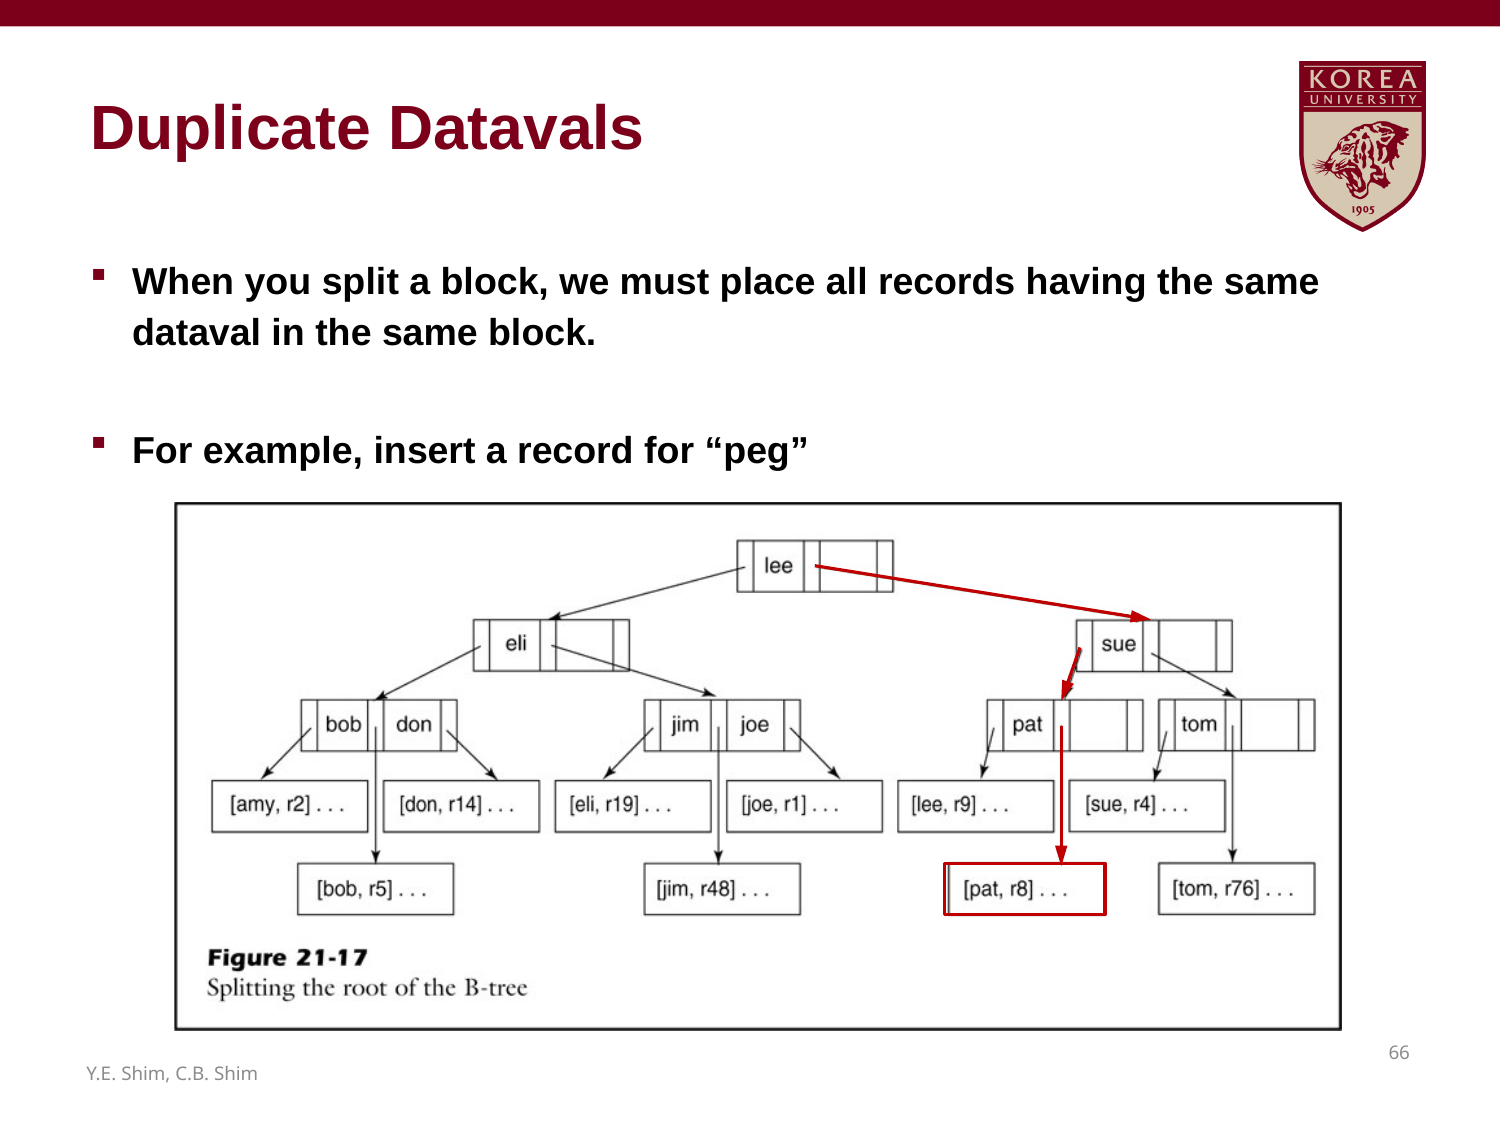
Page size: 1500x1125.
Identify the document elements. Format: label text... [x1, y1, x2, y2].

list When you split a block, we must place all records having the same dataval in the same block. For example, insert a record for “peg” [75, 243, 1425, 986]
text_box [814, 565, 1152, 620]
picture [1299, 61, 1426, 232]
slide_number 65 [1074, 1023, 1425, 1084]
picture [174, 502, 1342, 1031]
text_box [1060, 647, 1081, 702]
title Duplicate Datavals [75, 30, 1425, 219]
